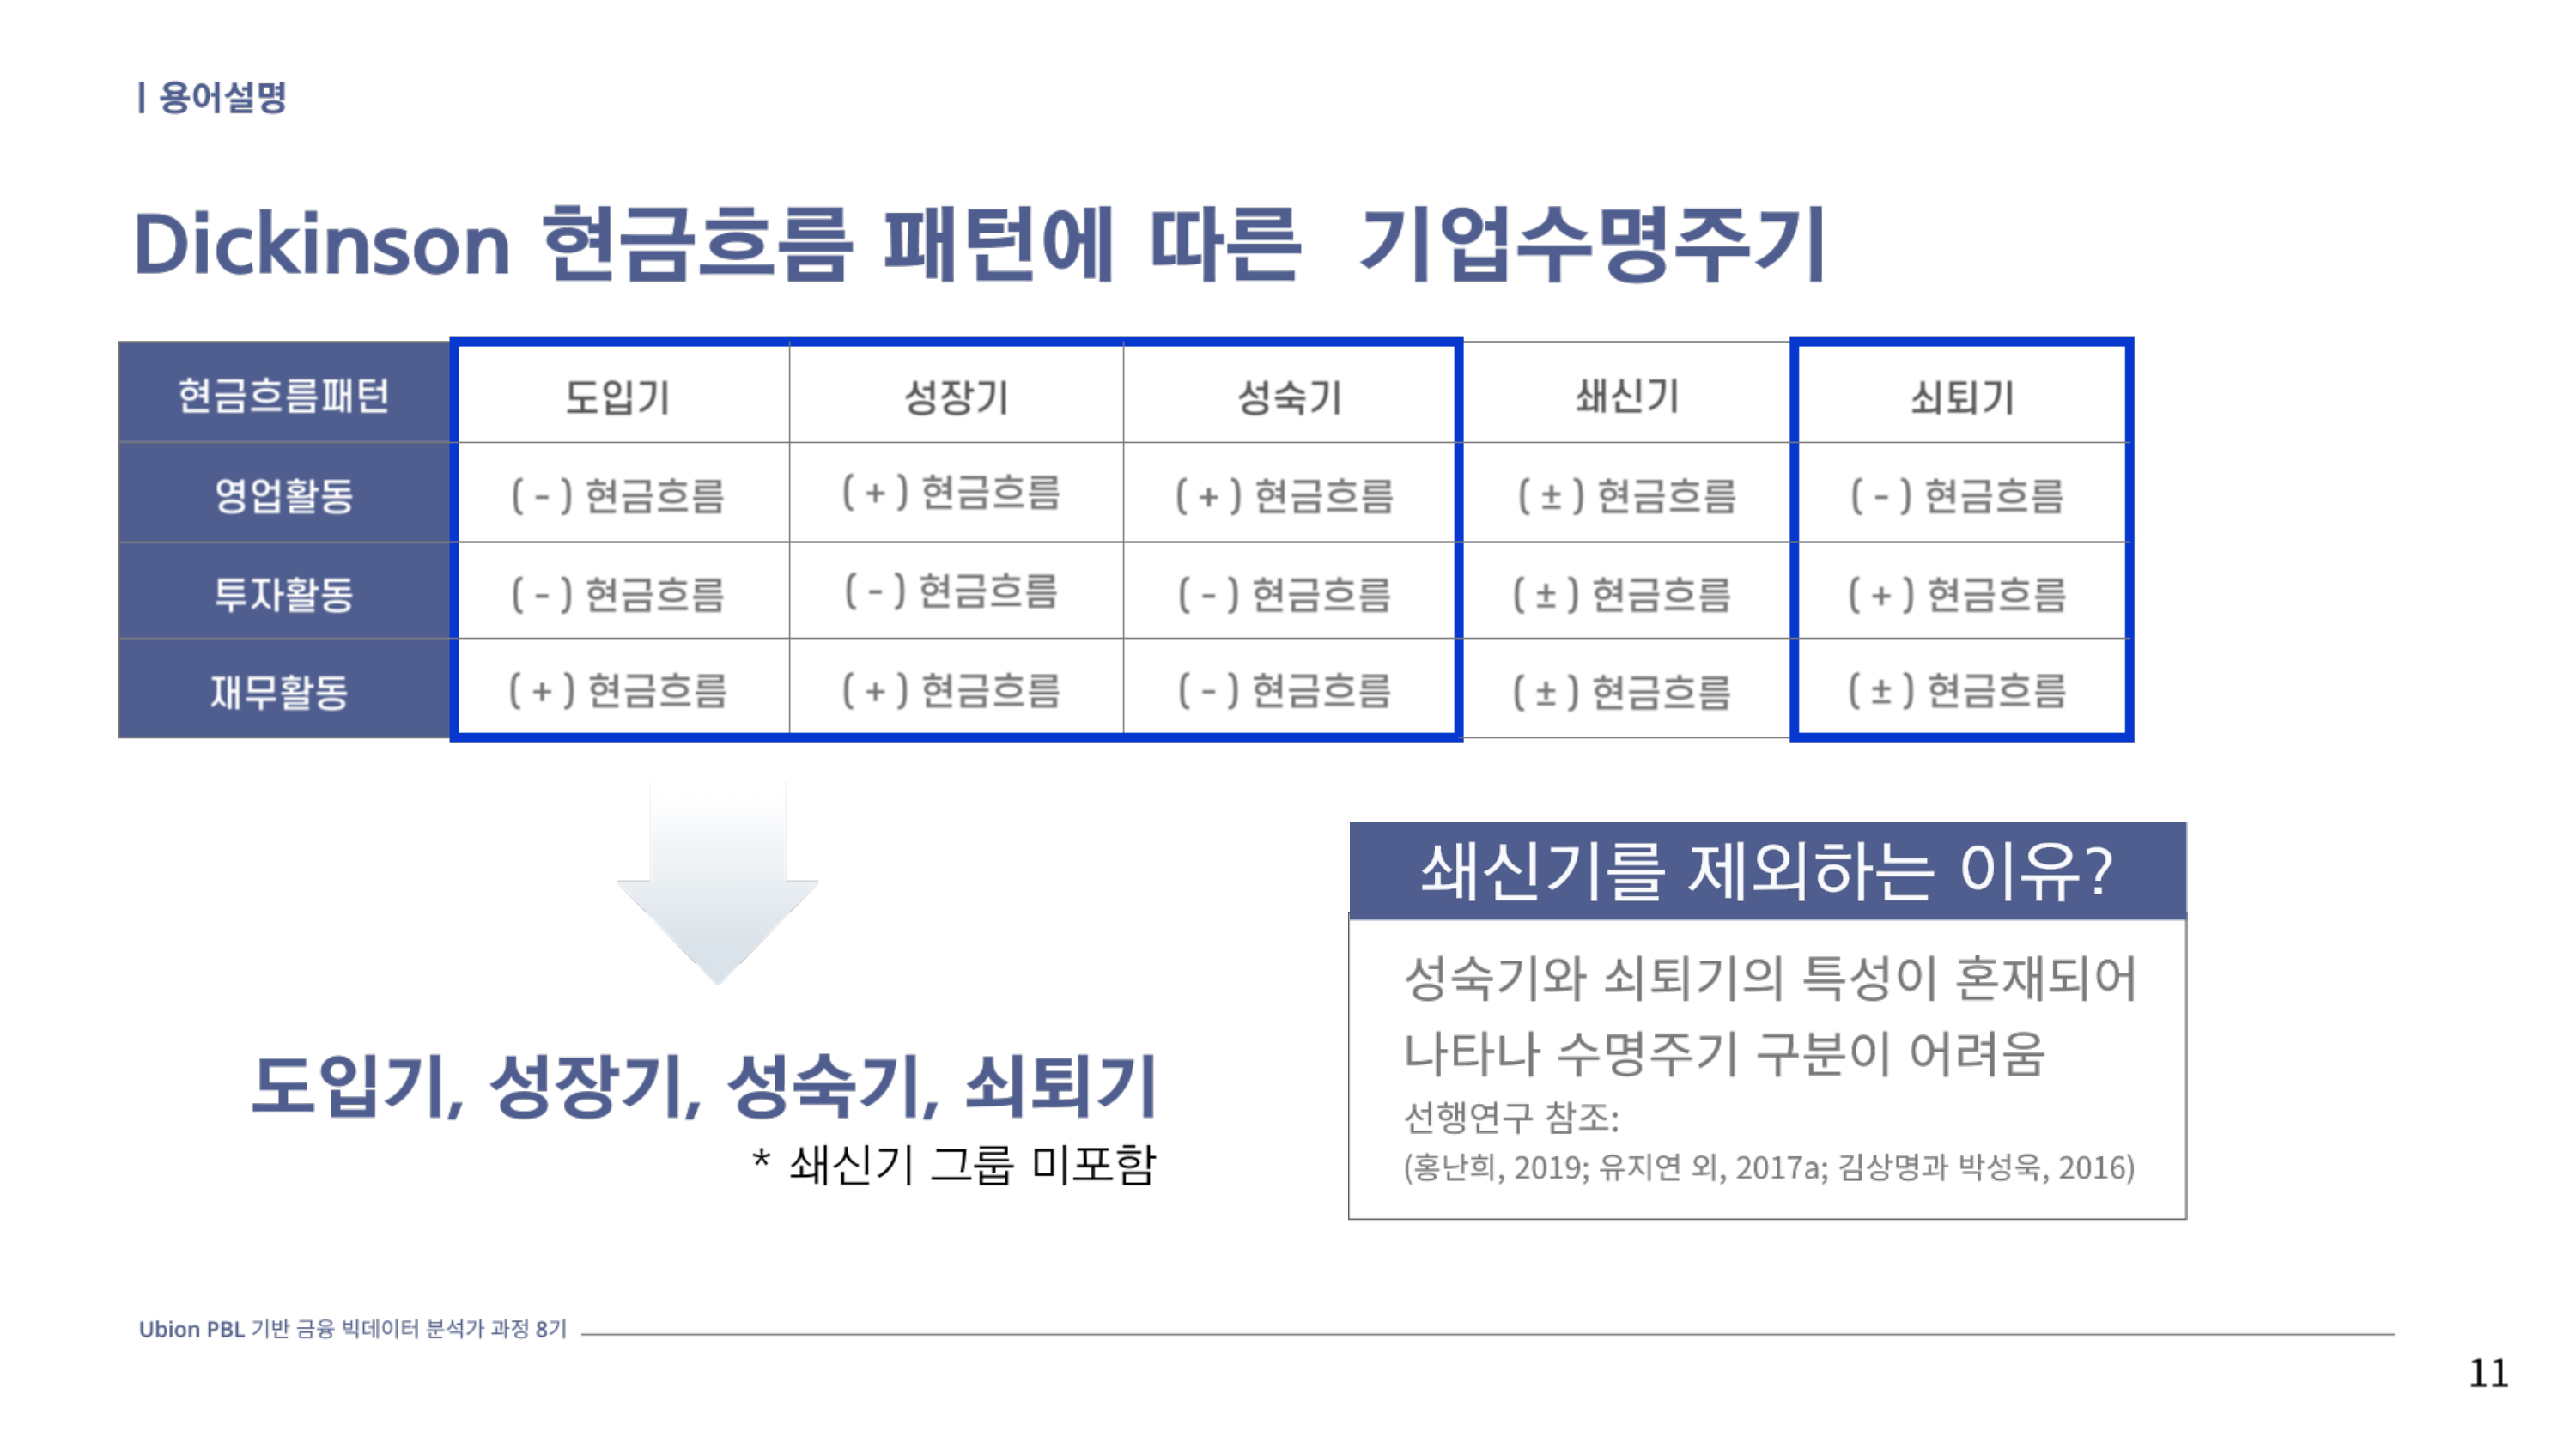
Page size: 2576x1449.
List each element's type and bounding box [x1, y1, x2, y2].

picture [131, 1307, 587, 1364]
text_box [1347, 986, 1383, 1011]
picture [0, 59, 2576, 1240]
text_box [1347, 1213, 1383, 1222]
text_box [616, 945, 820, 985]
text_box [591, 1331, 2019, 1339]
picture [2023, 1319, 2576, 1437]
